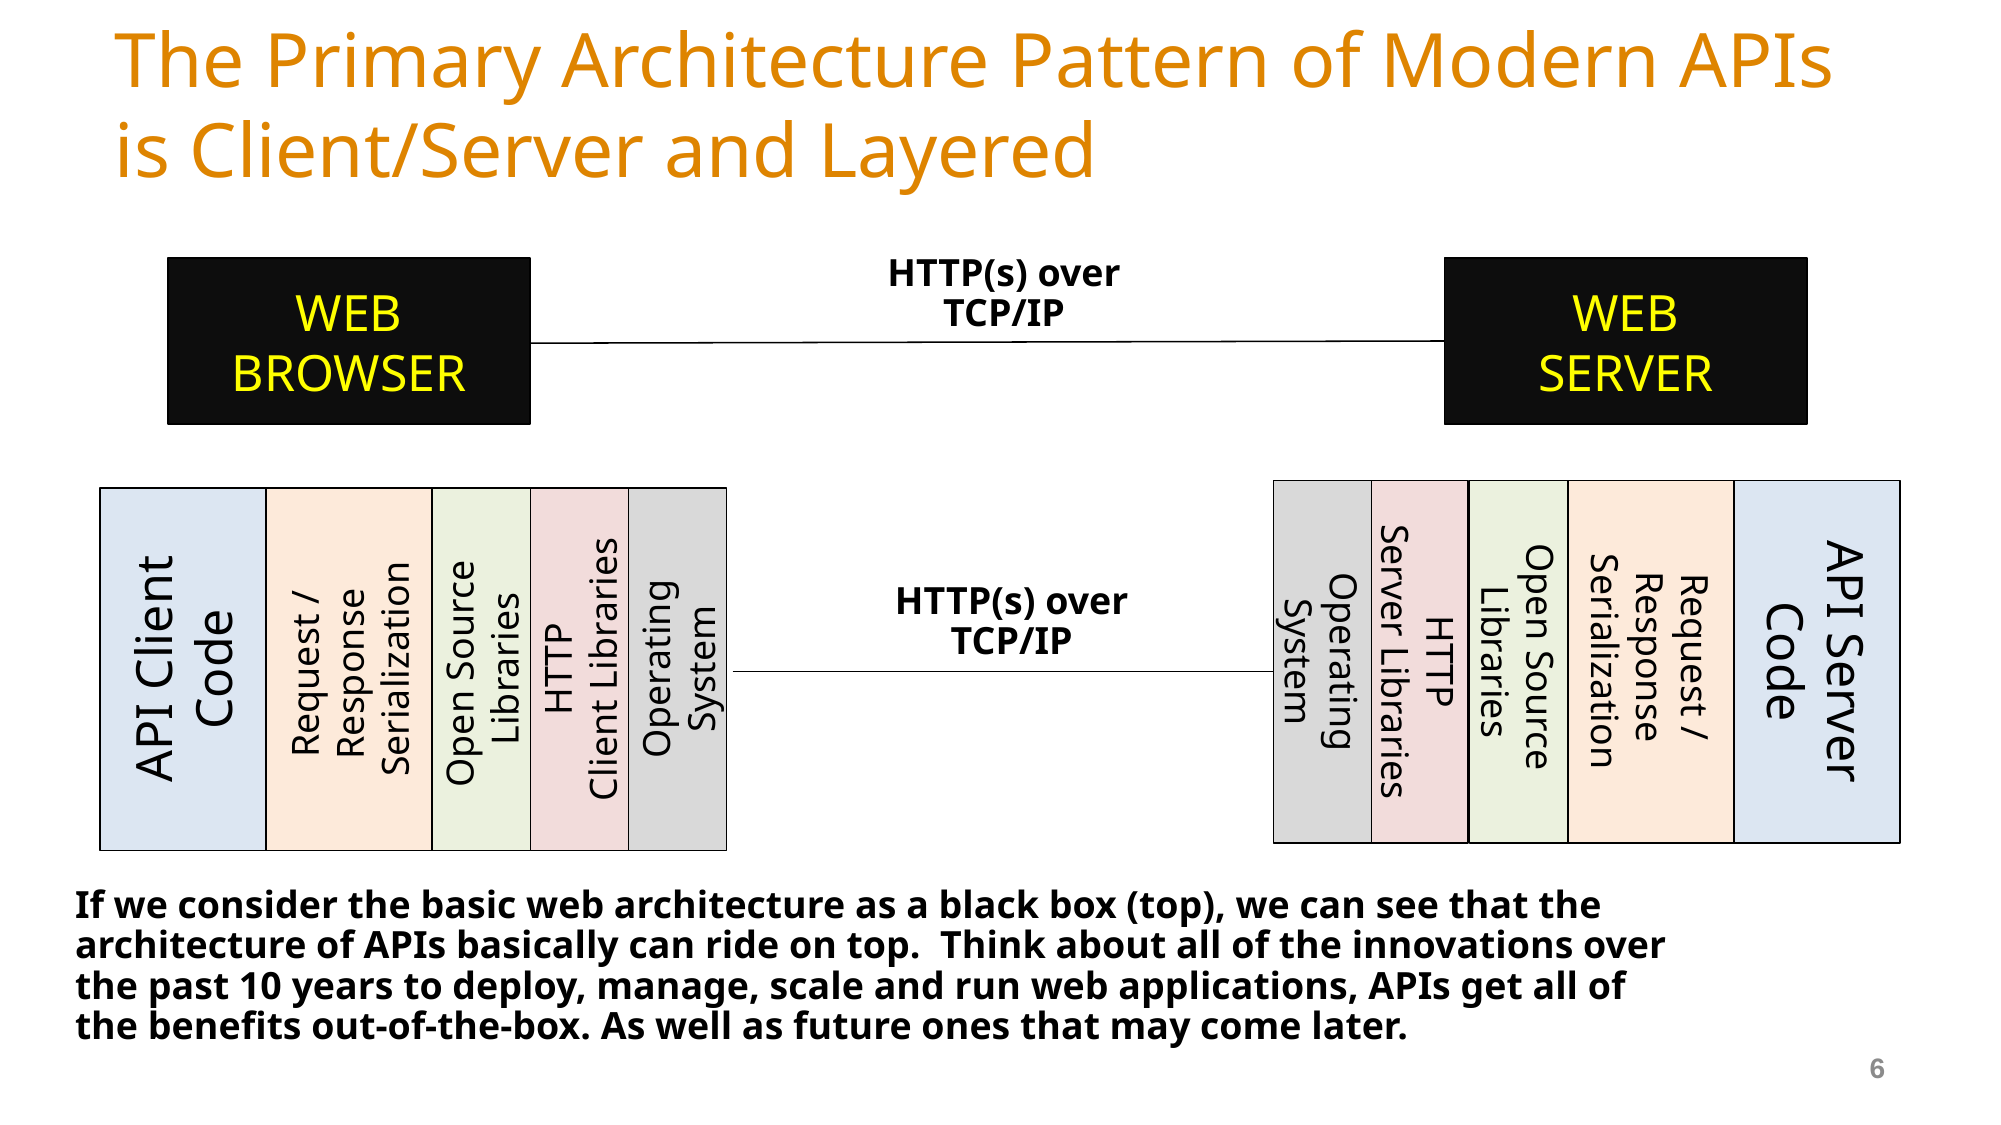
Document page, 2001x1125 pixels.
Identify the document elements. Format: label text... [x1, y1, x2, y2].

text_box HTTP(s) over TCP/IP [847, 246, 1161, 339]
text_box WEB BROWSER [167, 257, 531, 424]
title The Primary Architecture Pattern of Modern APIs is Client/Server and Layered [99, 45, 1900, 160]
text_box Request / Response Serialization [1568, 480, 1734, 844]
slide_number 6 [1433, 1056, 1900, 1100]
text_box Request / Response Serialization [265, 487, 432, 851]
text_box HTTP(s) over TCP/IP [880, 574, 1144, 671]
text_box Open Source Libraries [1469, 480, 1568, 844]
text_box WEB SERVER [1444, 257, 1808, 424]
text_box Open Source Libraries [432, 487, 530, 851]
text_box API Client Code [99, 487, 265, 851]
text_box HTTP Client Libraries [530, 487, 628, 851]
text_box Operating System [1273, 480, 1372, 844]
text_box API Server Code [1734, 480, 1900, 844]
text_box If we consider the basic web architecture as a black box (top), we can see that the architecture of APIs basically can ride on top. Think about all of the innovations over the past 10 years to deploy, manage, scale and run web applications, APIs get all of the benefits out-of-the-box. As well as future ones that may come later. [60, 878, 1900, 1056]
text_box HTTP Server Libraries [1372, 480, 1468, 844]
text_box Operating System [628, 487, 727, 851]
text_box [530, 340, 1445, 344]
